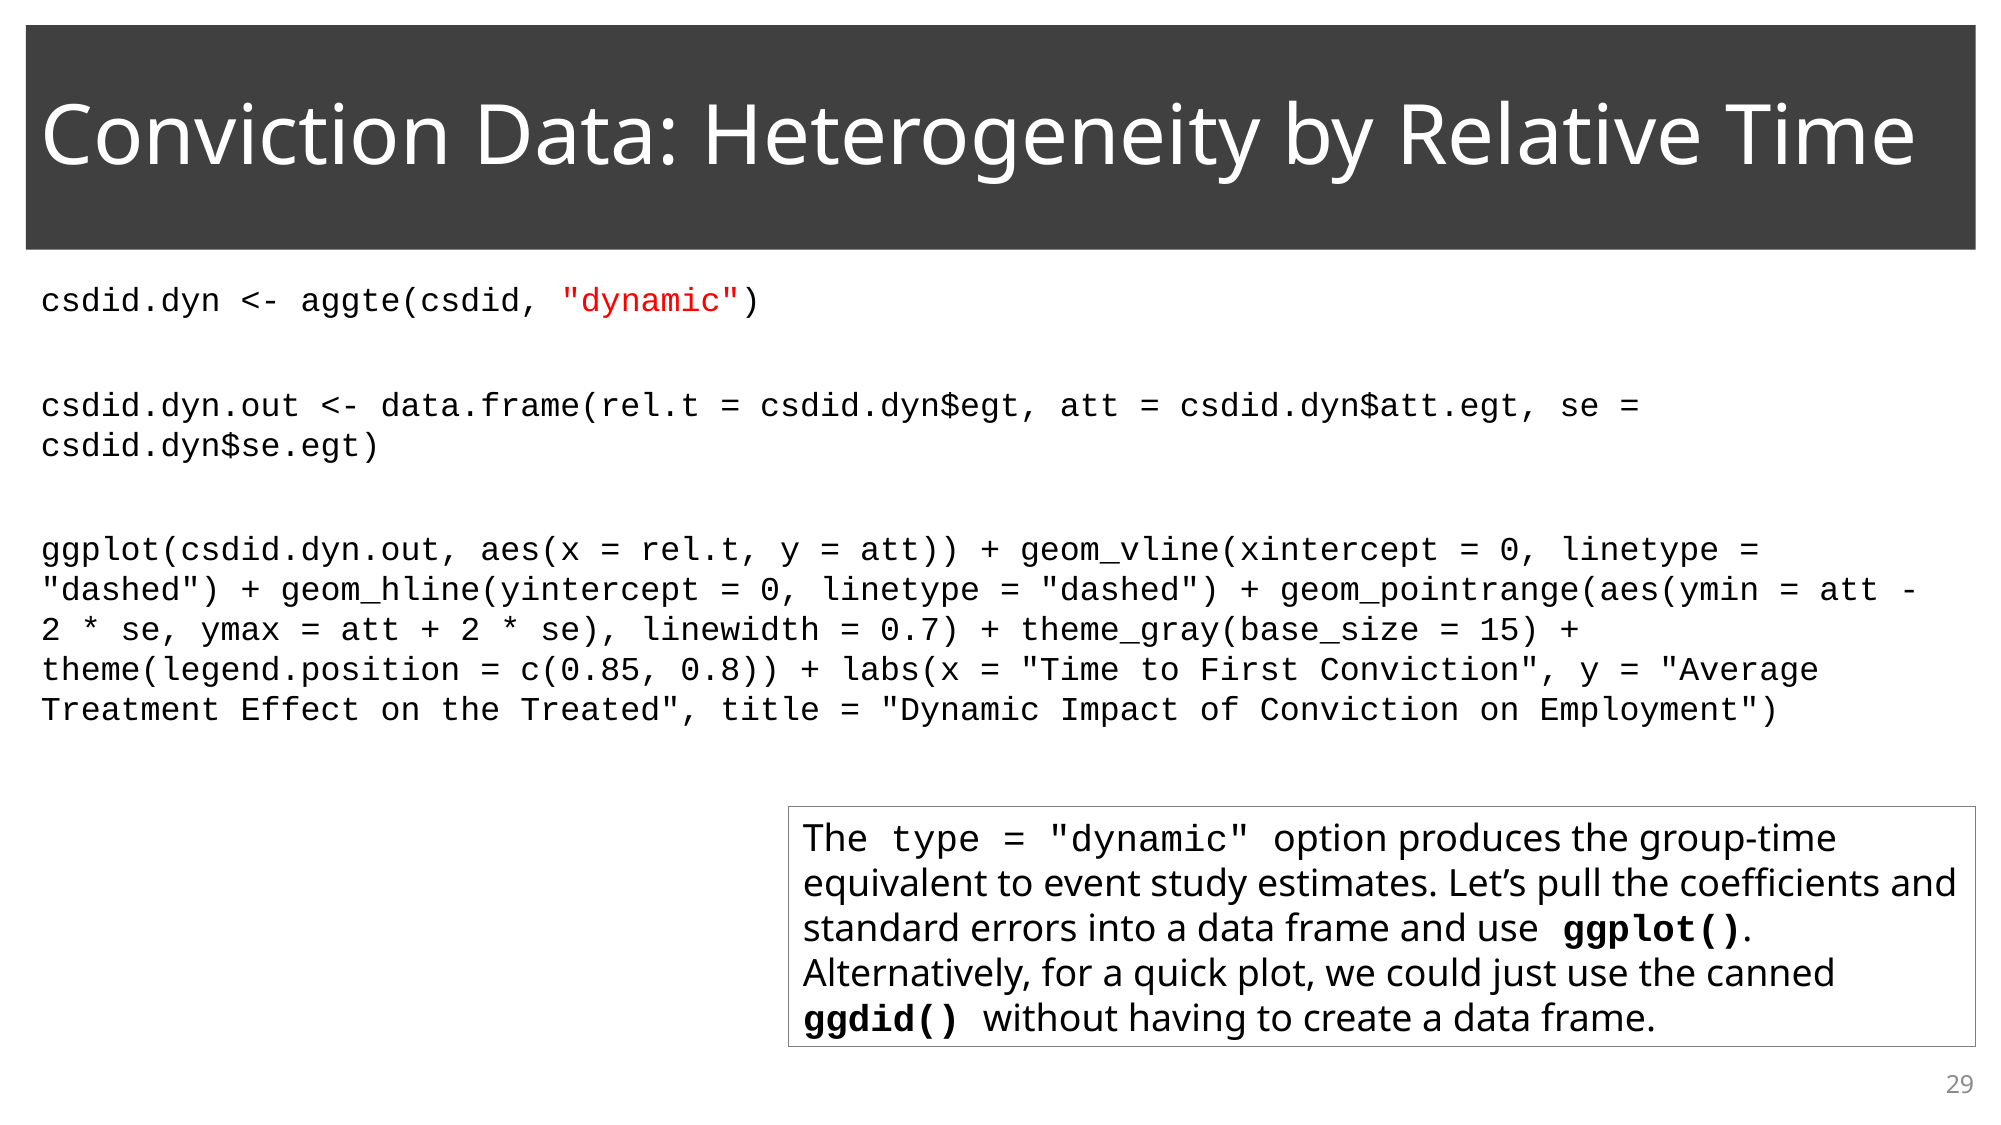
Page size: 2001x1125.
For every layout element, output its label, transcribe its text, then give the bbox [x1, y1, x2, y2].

text_box The type = "dynamic" option produces the group-time equivalent to event study estimates. Let’s pull the coefficients and standard errors into a data frame and use ggplot(). Alternatively, for a quick plot, we could just use the canned ggdid() without having to create a data frame. [788, 806, 1976, 1047]
slide_number 29 [1463, 1055, 1990, 1116]
list csdid.dyn <- aggte(csdid, "dynamic") csdid.dyn.out <- data.frame(rel.t = csdid.dyn$egt, att = csdid.dyn$att.egt, se = csdid.dyn$se.egt) ggplot(csdid.dyn.out, aes(x = rel.t, y = att)) + geom_vline(xintercept = 0, linetype = "dashed") + geom_hline(yintercept = 0, linetype = "dashed") + geom_pointrange(aes(ymin = att - 2 * se, ymax = att + 2 * se), linewidth = 0.7) + theme_gray(base_size = 15) + theme(legend.position = c(0.85, 0.8)) + labs(x = "Time to First Conviction", y = "Average Treatment Effect on the Treated", title = "Dynamic Impact of Conviction on Employment") [25, 270, 1976, 1100]
title Conviction Data: Heterogeneity by Relative Time [25, 25, 1976, 250]
